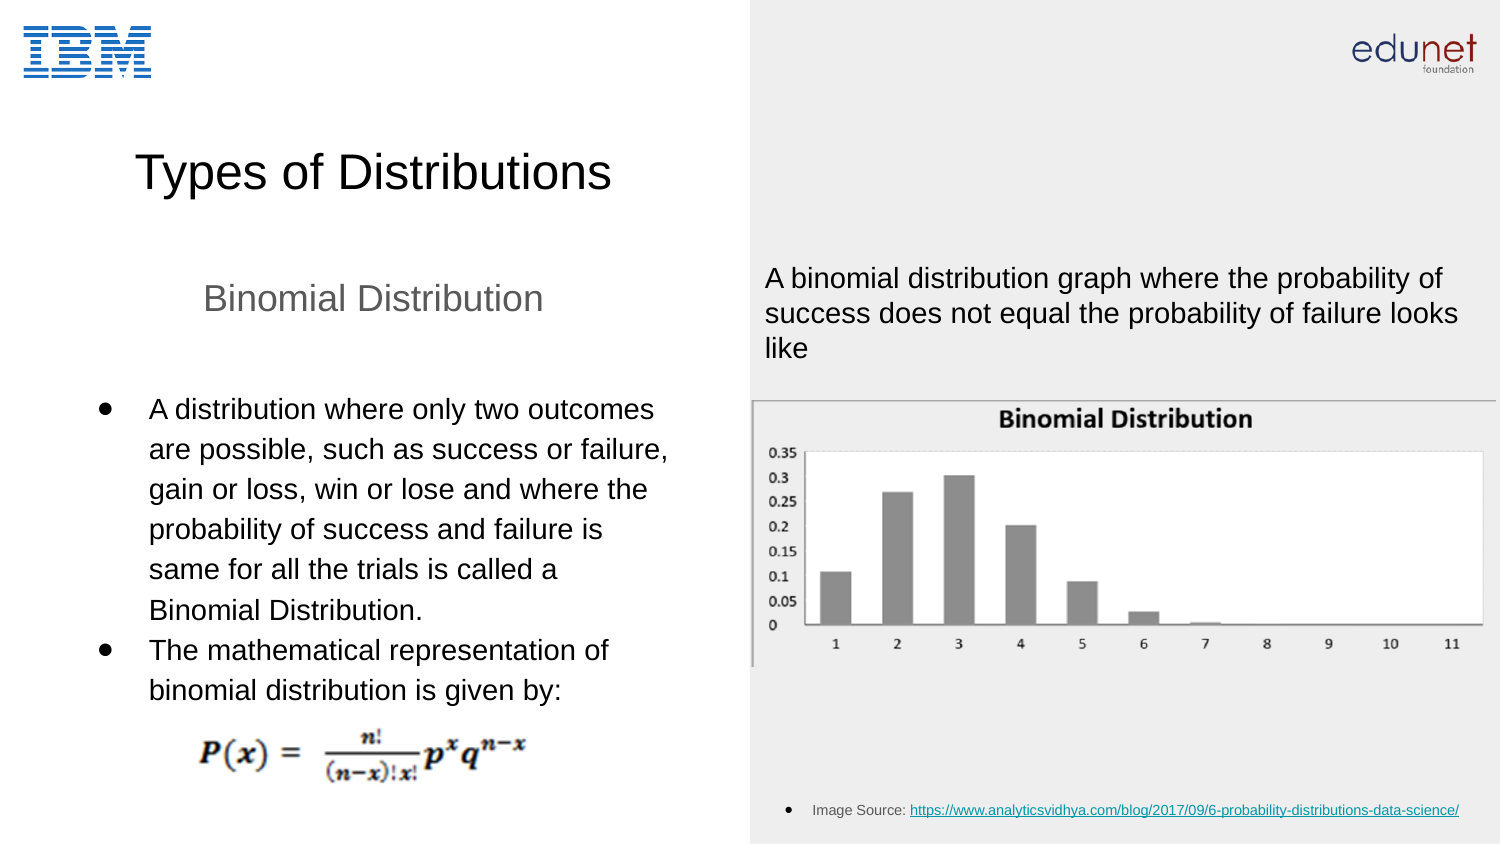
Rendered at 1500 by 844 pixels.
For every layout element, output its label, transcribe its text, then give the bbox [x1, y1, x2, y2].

picture [1350, 26, 1480, 78]
list Image Source: https://www.analyticsvidhya.com/blog/2017/09/6-probability-distributions-data-science/ [768, 782, 1480, 833]
picture [749, 400, 1496, 667]
picture [181, 716, 576, 807]
picture [23, 26, 151, 78]
subtitle Binomial Distribution [41, 251, 706, 341]
title Types of Distributions [41, 117, 706, 223]
text_box A binomial distribution graph where the probability of success does not equal the probability of failure looks like [749, 251, 1496, 372]
list A distribution where only two outcomes are possible, such as success or failure, gain or loss, win or lose and where the probability of success and failure is same for all the trials is called a Binomial Distribution. The mathematical representation of binomial distribution is given by: [58, 323, 689, 808]
